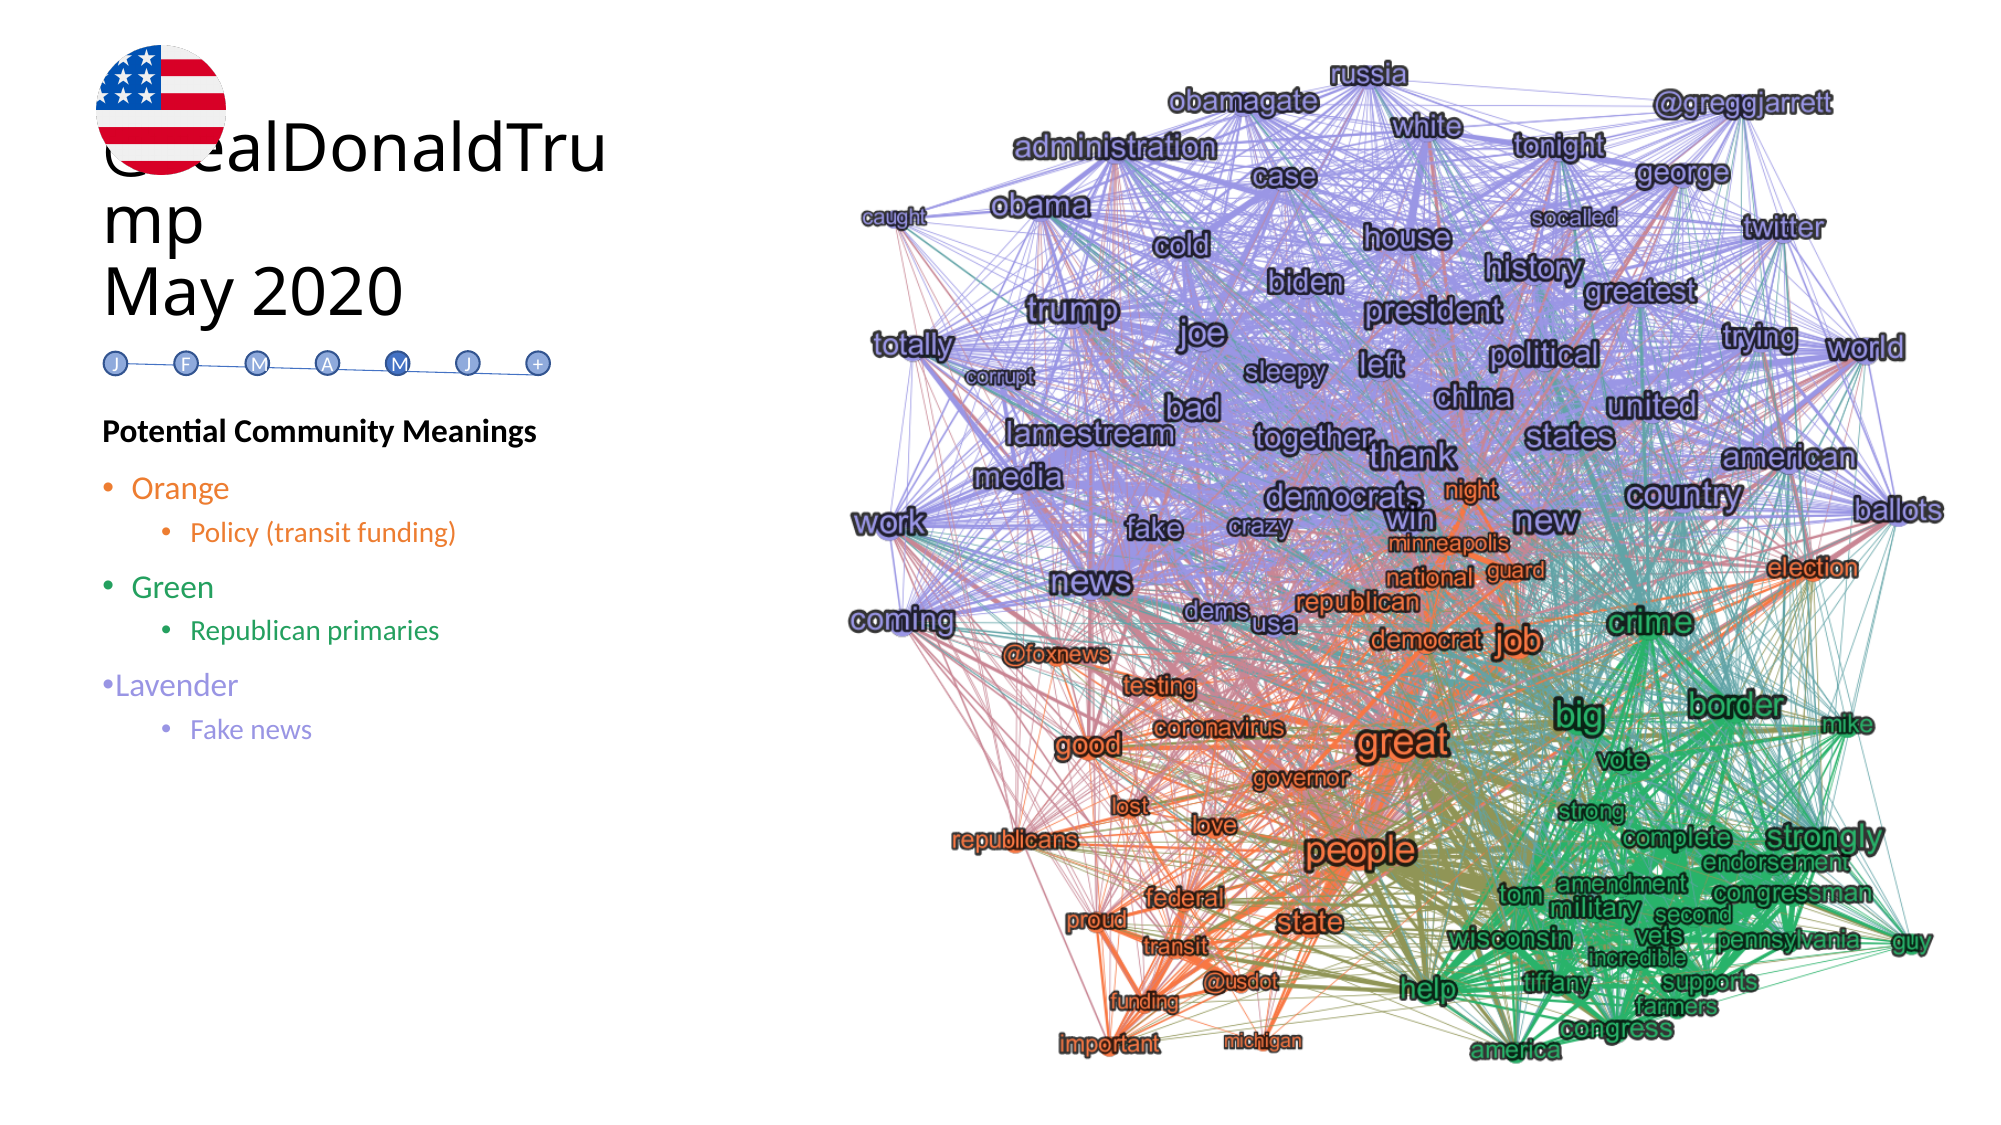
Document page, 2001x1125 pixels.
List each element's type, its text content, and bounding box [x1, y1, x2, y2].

picture [833, 54, 1953, 1071]
text_box M [244, 364, 271, 377]
text_box J [102, 350, 129, 377]
text_box A [314, 350, 341, 362]
picture [96, 45, 226, 176]
text_box F [173, 364, 199, 377]
text_box J [455, 364, 481, 376]
text_box M [244, 350, 270, 362]
text_box + [525, 350, 551, 377]
text_box M [384, 364, 411, 377]
text_box M [384, 350, 411, 362]
text_box J [455, 350, 481, 362]
text_box A [314, 364, 341, 376]
list Potential Community Meanings Orange Policy (transit funding) Green Republican primaries Lavender Fake news [87, 345, 791, 1088]
text_box F [173, 350, 199, 362]
title @realDonaldTrump May 2020 [87, 75, 669, 338]
